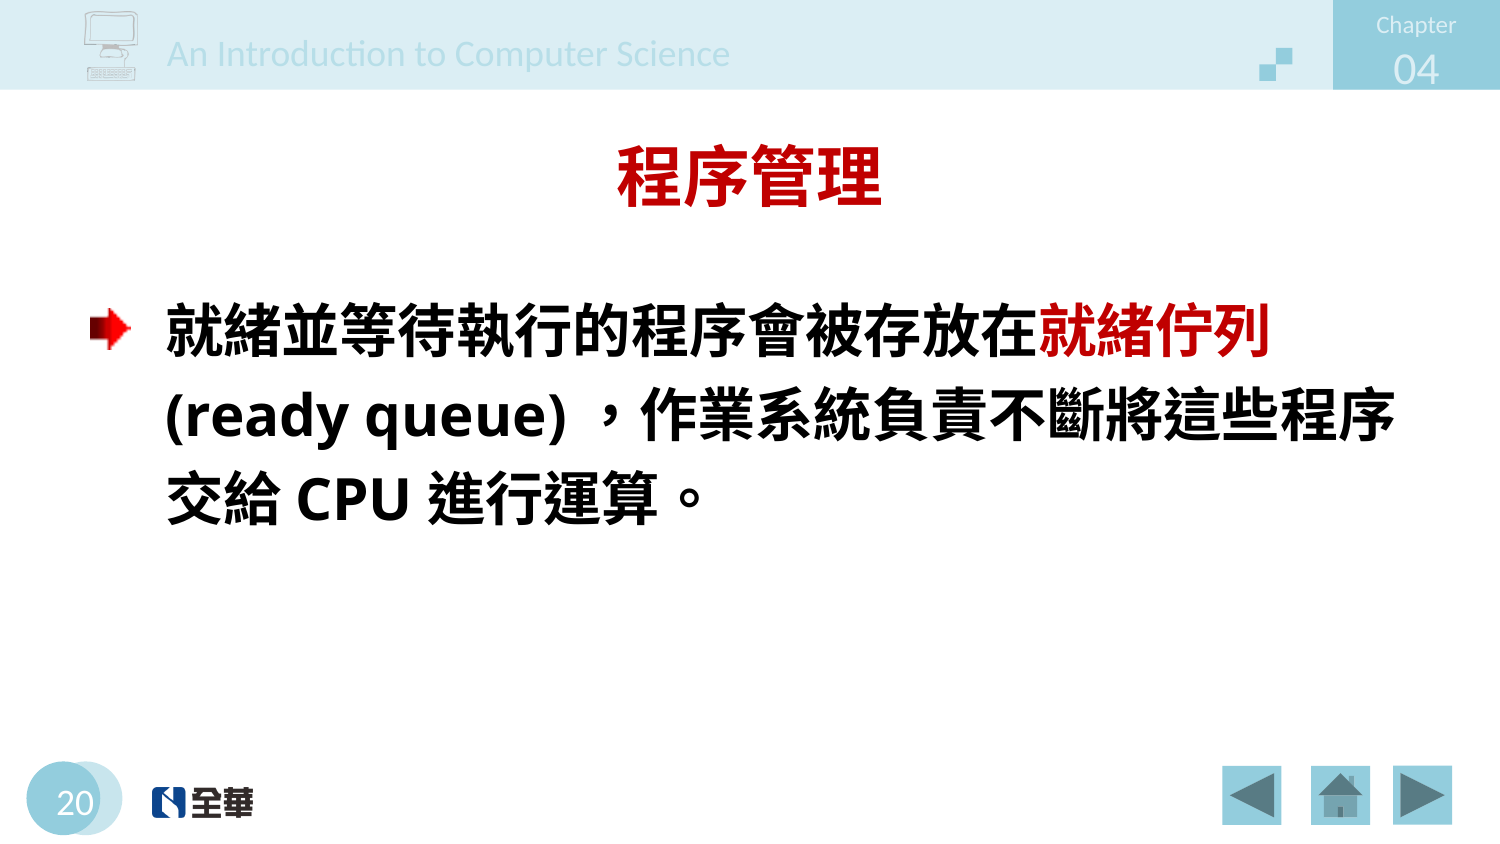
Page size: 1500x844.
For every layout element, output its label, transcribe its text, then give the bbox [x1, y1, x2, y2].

picture [84, 11, 138, 81]
picture [90, 308, 131, 350]
picture [152, 787, 253, 818]
title 程序管理 [75, 104, 1425, 245]
list 就緒並等待執行的程序會被存放在就緒佇列(ready queue)，作業系統負責不斷將這些程序交給CPU進行運算。 [75, 272, 1425, 754]
